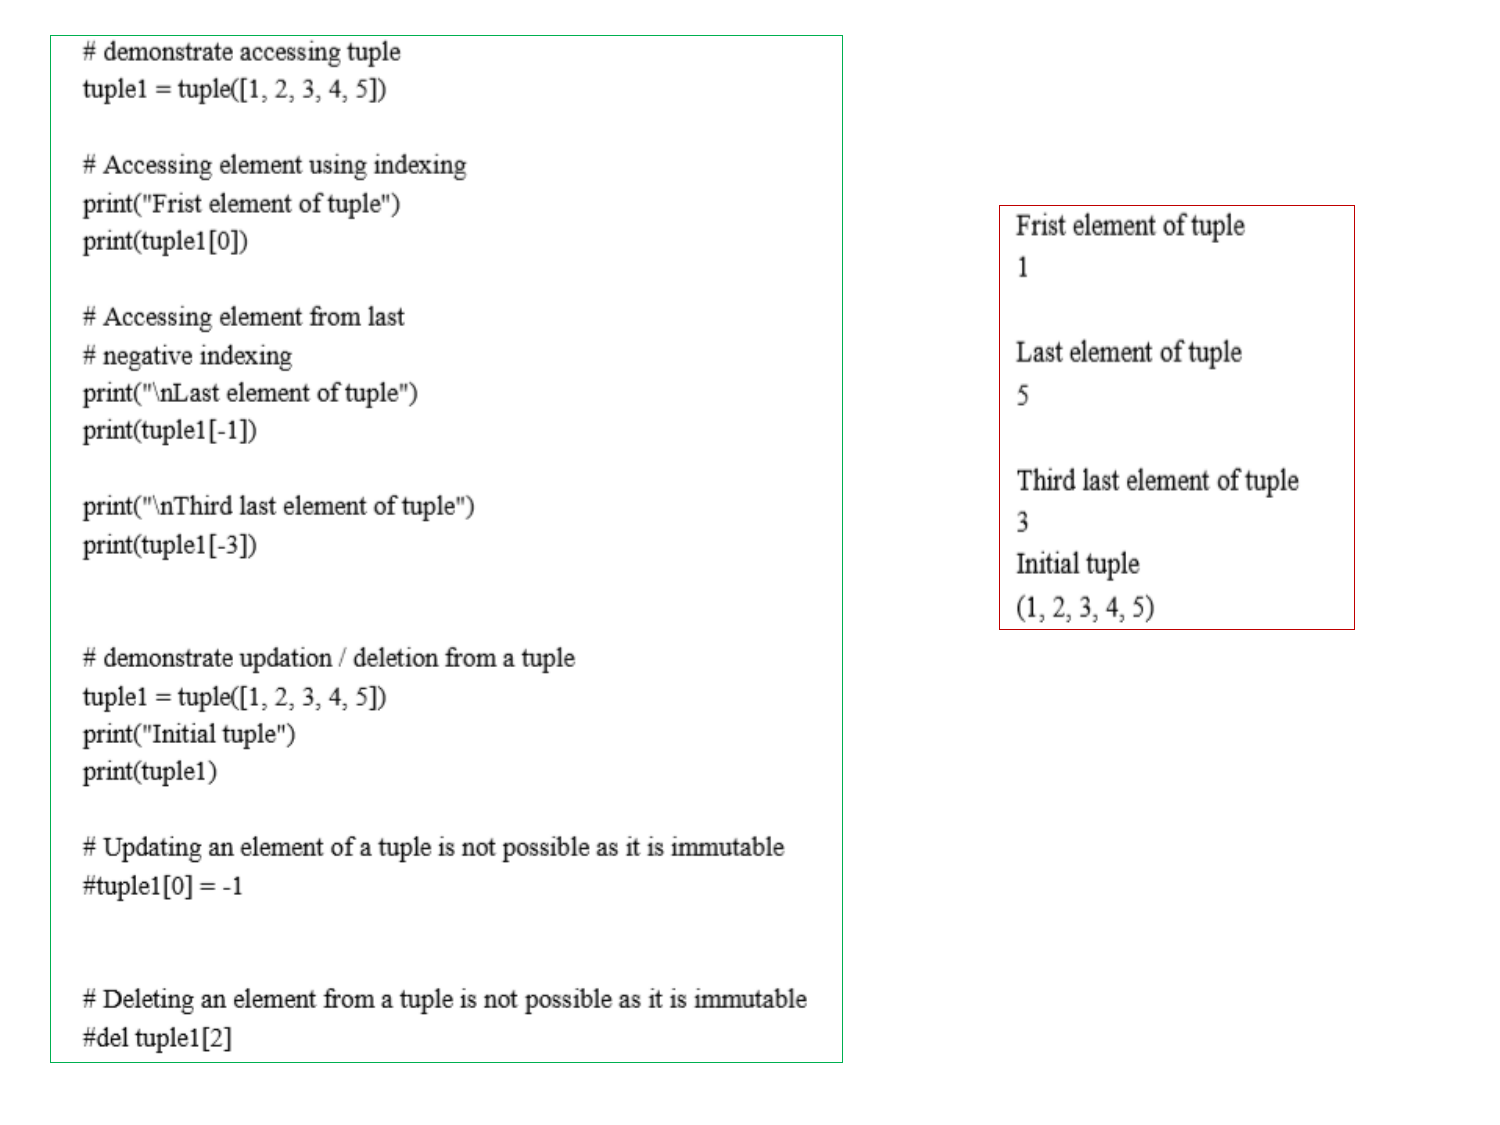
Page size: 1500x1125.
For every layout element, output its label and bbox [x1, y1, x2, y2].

picture [999, 205, 1355, 630]
picture [49, 35, 843, 1063]
